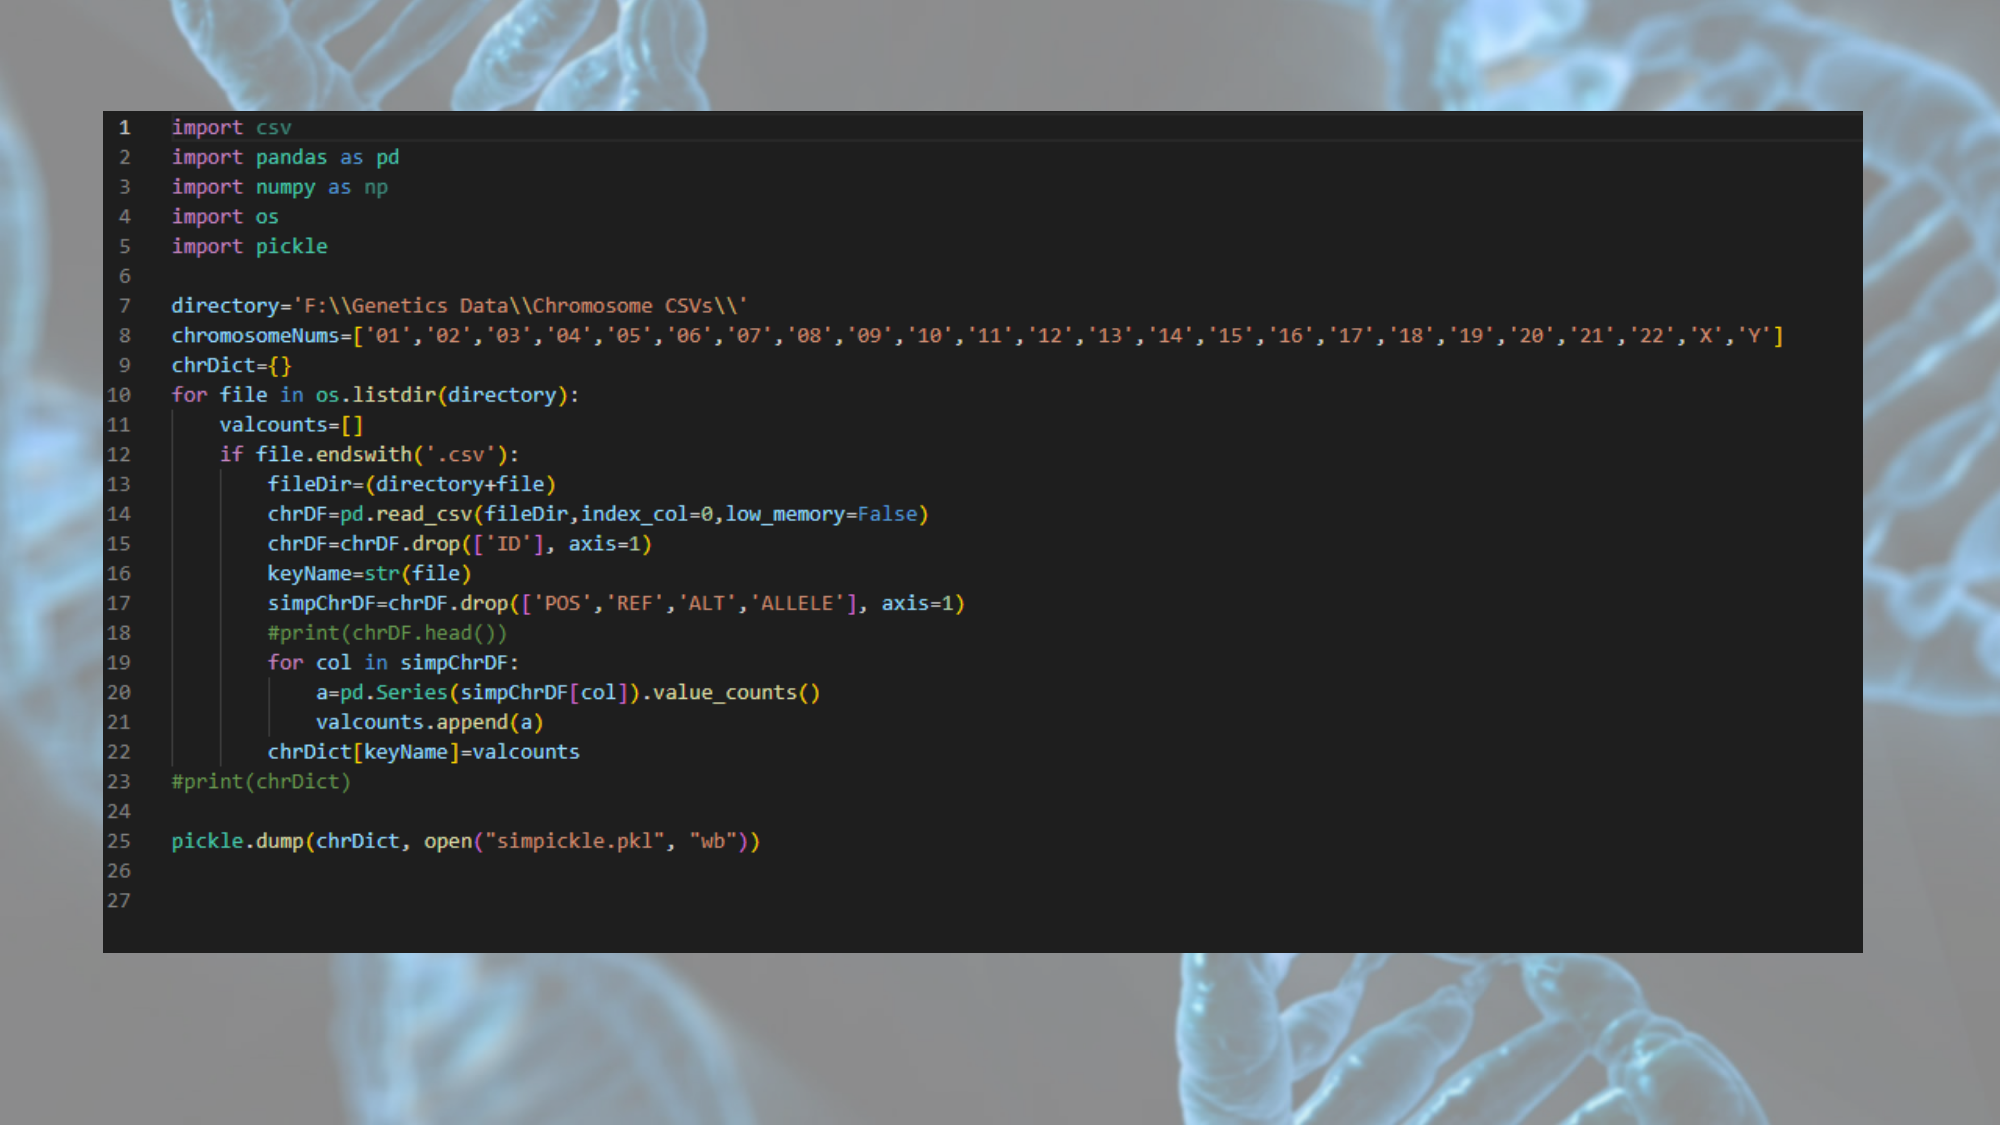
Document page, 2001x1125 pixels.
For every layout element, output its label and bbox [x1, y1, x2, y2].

picture [103, 111, 1863, 953]
